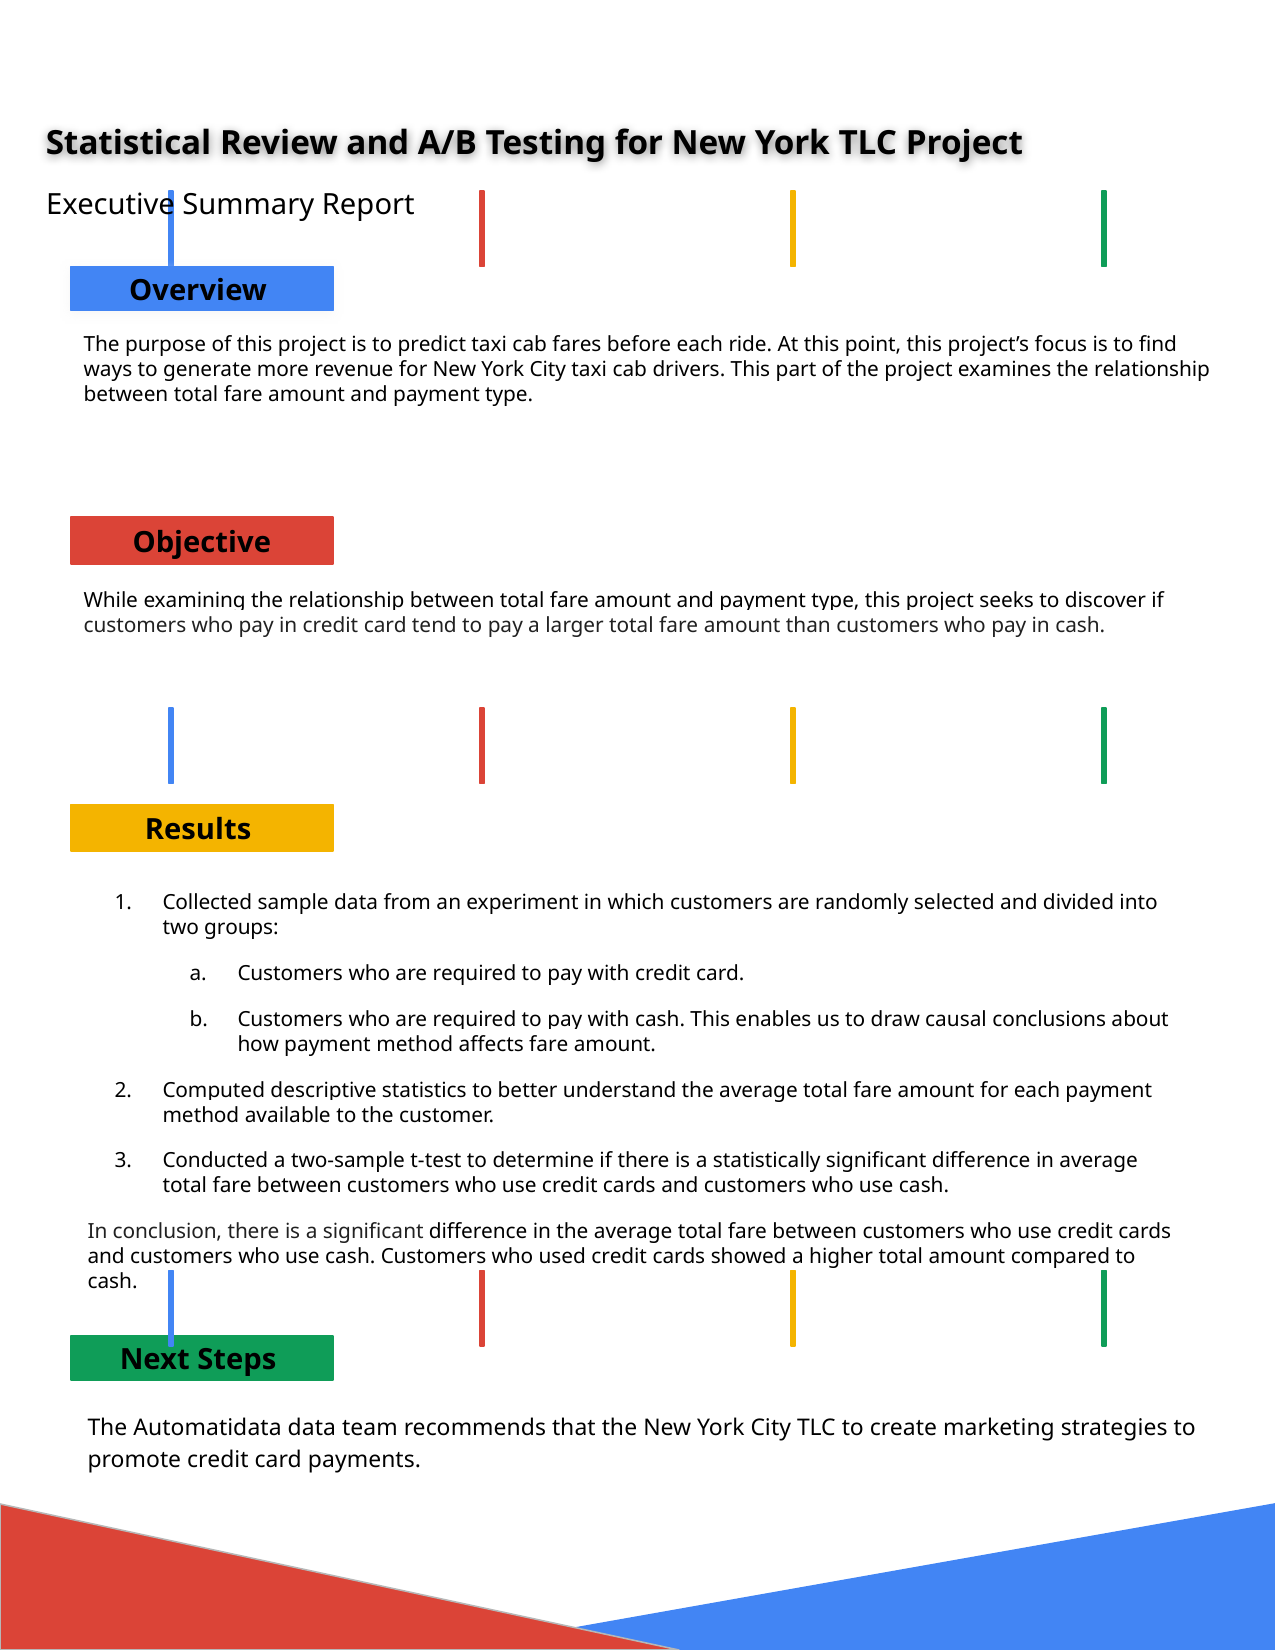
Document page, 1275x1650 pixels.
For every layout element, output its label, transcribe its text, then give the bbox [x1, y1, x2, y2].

text_box Collected sample data from an experiment in which customers are randomly selected and divided into two groups: Customers who are required to pay with credit card. Customers who are required to pay with cash. This enables us to draw causal conclusions about how payment method affects fare amount. Computed descriptive statistics to better understand the average total fare amount for each payment method available to the customer. Conducted a two-sample t-test to determine if there is a statistically significant difference in average total fare between customers who use credit cards and customers who use cash. In conclusion, there is a significant difference in the average total fare between customers who use credit cards and customers who use cash. Customers who used credit cards showed a higher total amount compared to cash. [72, 873, 1197, 1308]
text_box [30, 108, 1260, 236]
text_box While examining the relationship between total fare amount and payment type, this project seeks to discover if customers who pay in credit card tend to pay a larger total fare amount than customers who pay in cash. [68, 571, 1225, 677]
text_box The Automatidata data team recommends that the New York City TLC to create marketing strategies to promote credit card payments. [72, 1393, 1225, 1487]
text_box The purpose of this project is to predict taxi cab fares before each ride. At this point, this project’s focus is to find ways to generate more revenue for New York City taxi cab drivers. This part of the project examines the relationship between total fare amount and payment type. [68, 315, 1225, 421]
